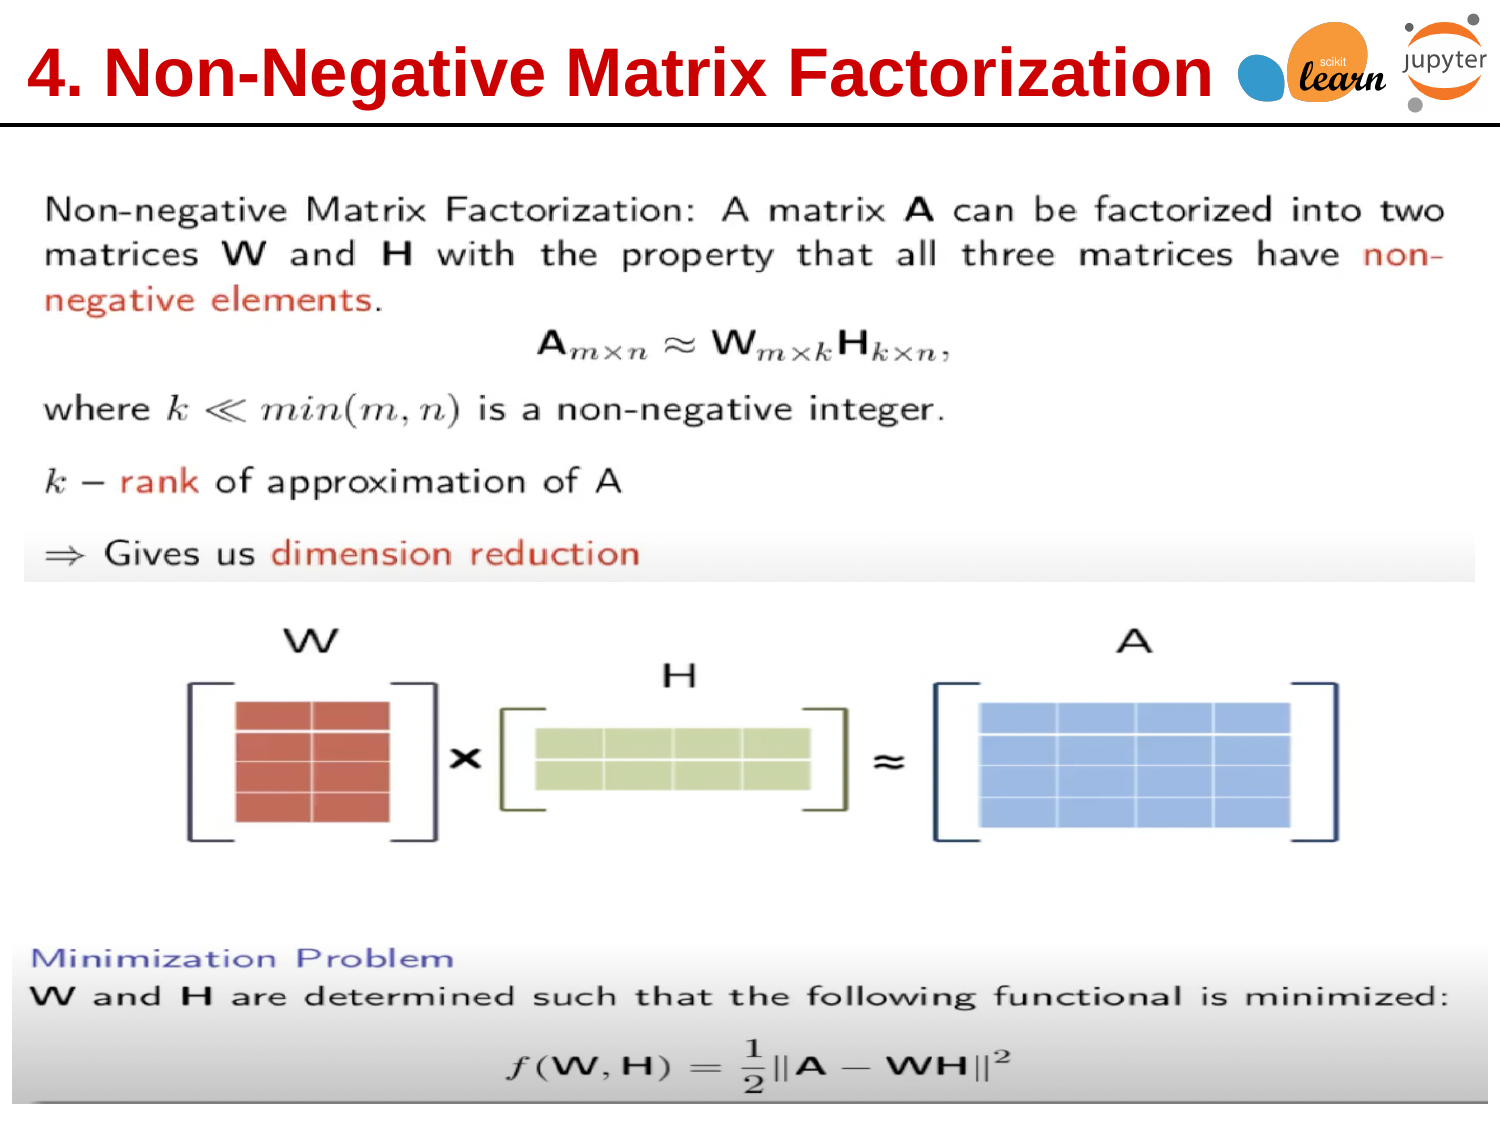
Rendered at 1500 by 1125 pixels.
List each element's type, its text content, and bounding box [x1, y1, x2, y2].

picture [1237, 22, 1386, 103]
picture [12, 149, 1488, 1104]
title 4. Non-Negative Matrix Factorization [12, 12, 1500, 123]
picture [1401, 12, 1488, 113]
